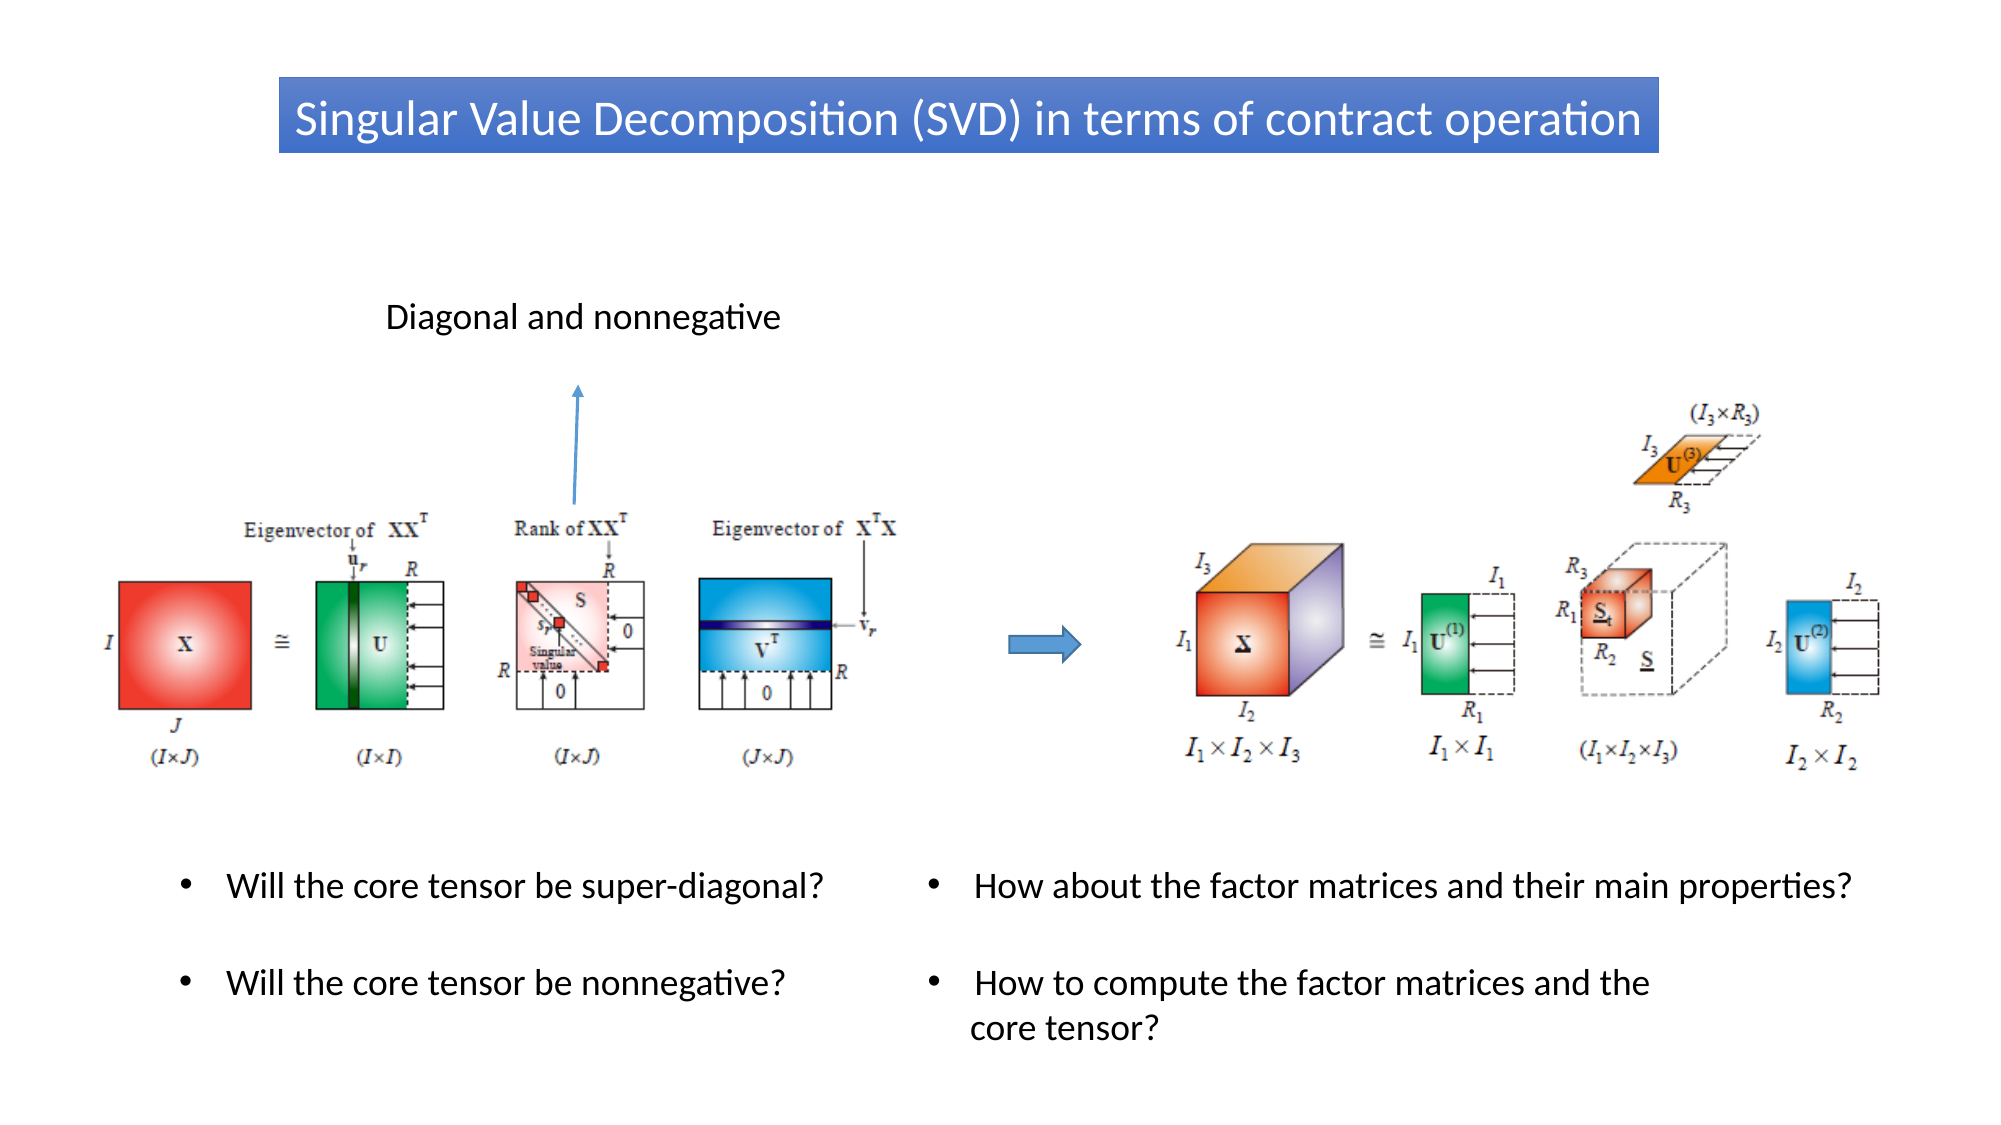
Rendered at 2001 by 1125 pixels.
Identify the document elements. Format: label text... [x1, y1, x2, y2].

text_box [1008, 624, 1082, 664]
text_box Will the core tensor be nonnegative? [164, 950, 811, 1011]
text_box How about the factor matrices and their main properties? [912, 853, 1879, 914]
text_box Will the core tensor be super-diagonal? [164, 853, 850, 914]
picture [1165, 365, 1953, 812]
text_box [574, 384, 579, 505]
text_box How to compute the factor matrices and the core tensor? [912, 950, 1667, 1056]
text_box Diagonal and nonnegative [371, 285, 797, 345]
text_box Singular Value Decomposition (SVD) in terms of contract operation [279, 77, 1659, 153]
picture [99, 477, 943, 811]
